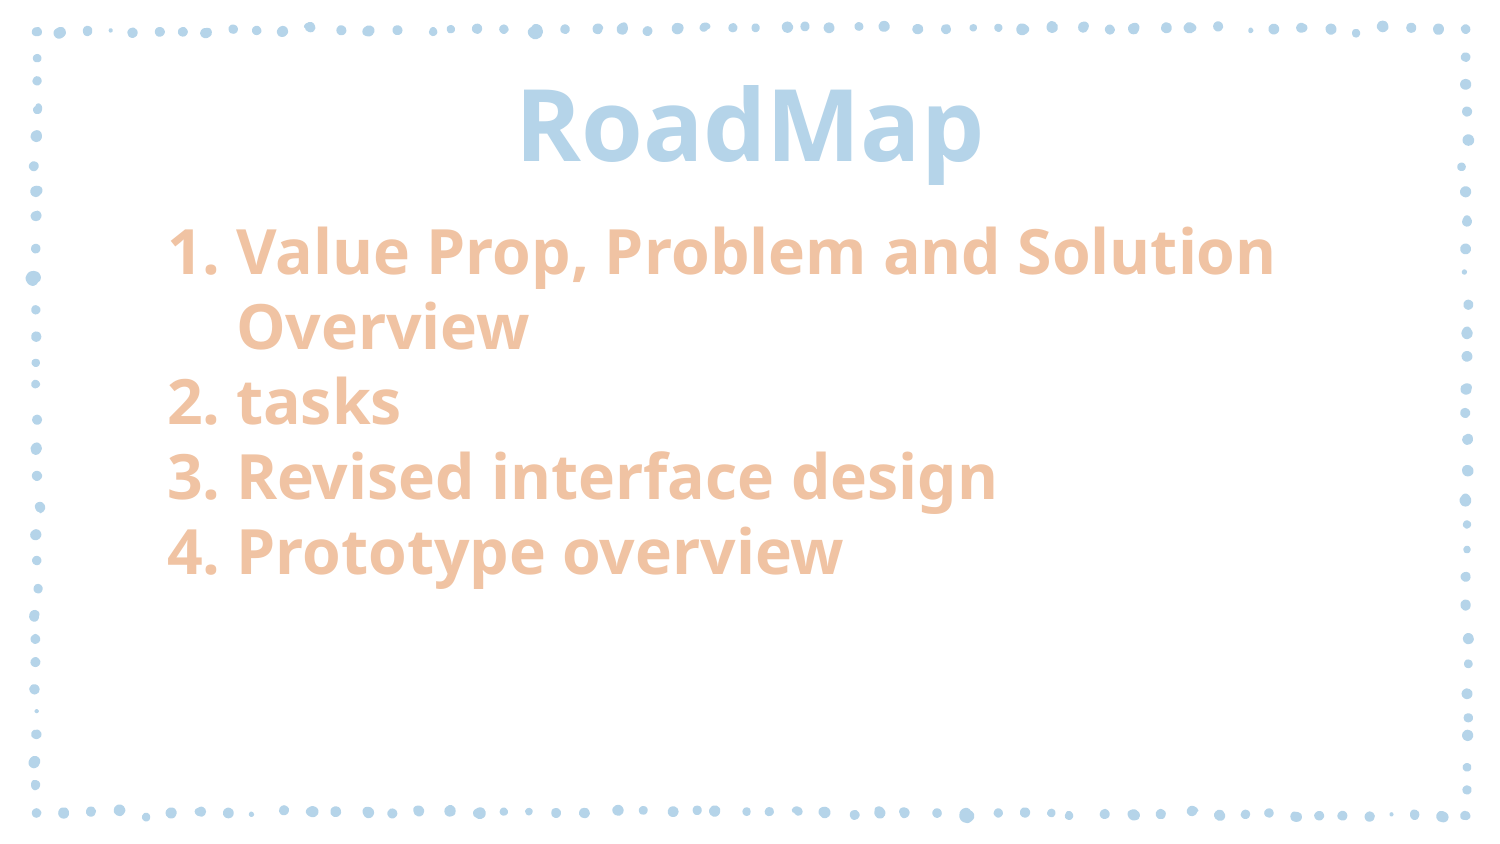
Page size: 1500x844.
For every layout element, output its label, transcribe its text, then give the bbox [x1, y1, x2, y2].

title RoadMap [146, 56, 1354, 196]
list Value Prop, Problem and Solution Overview tasks Revised interface design Prototype overview [146, 196, 1354, 693]
